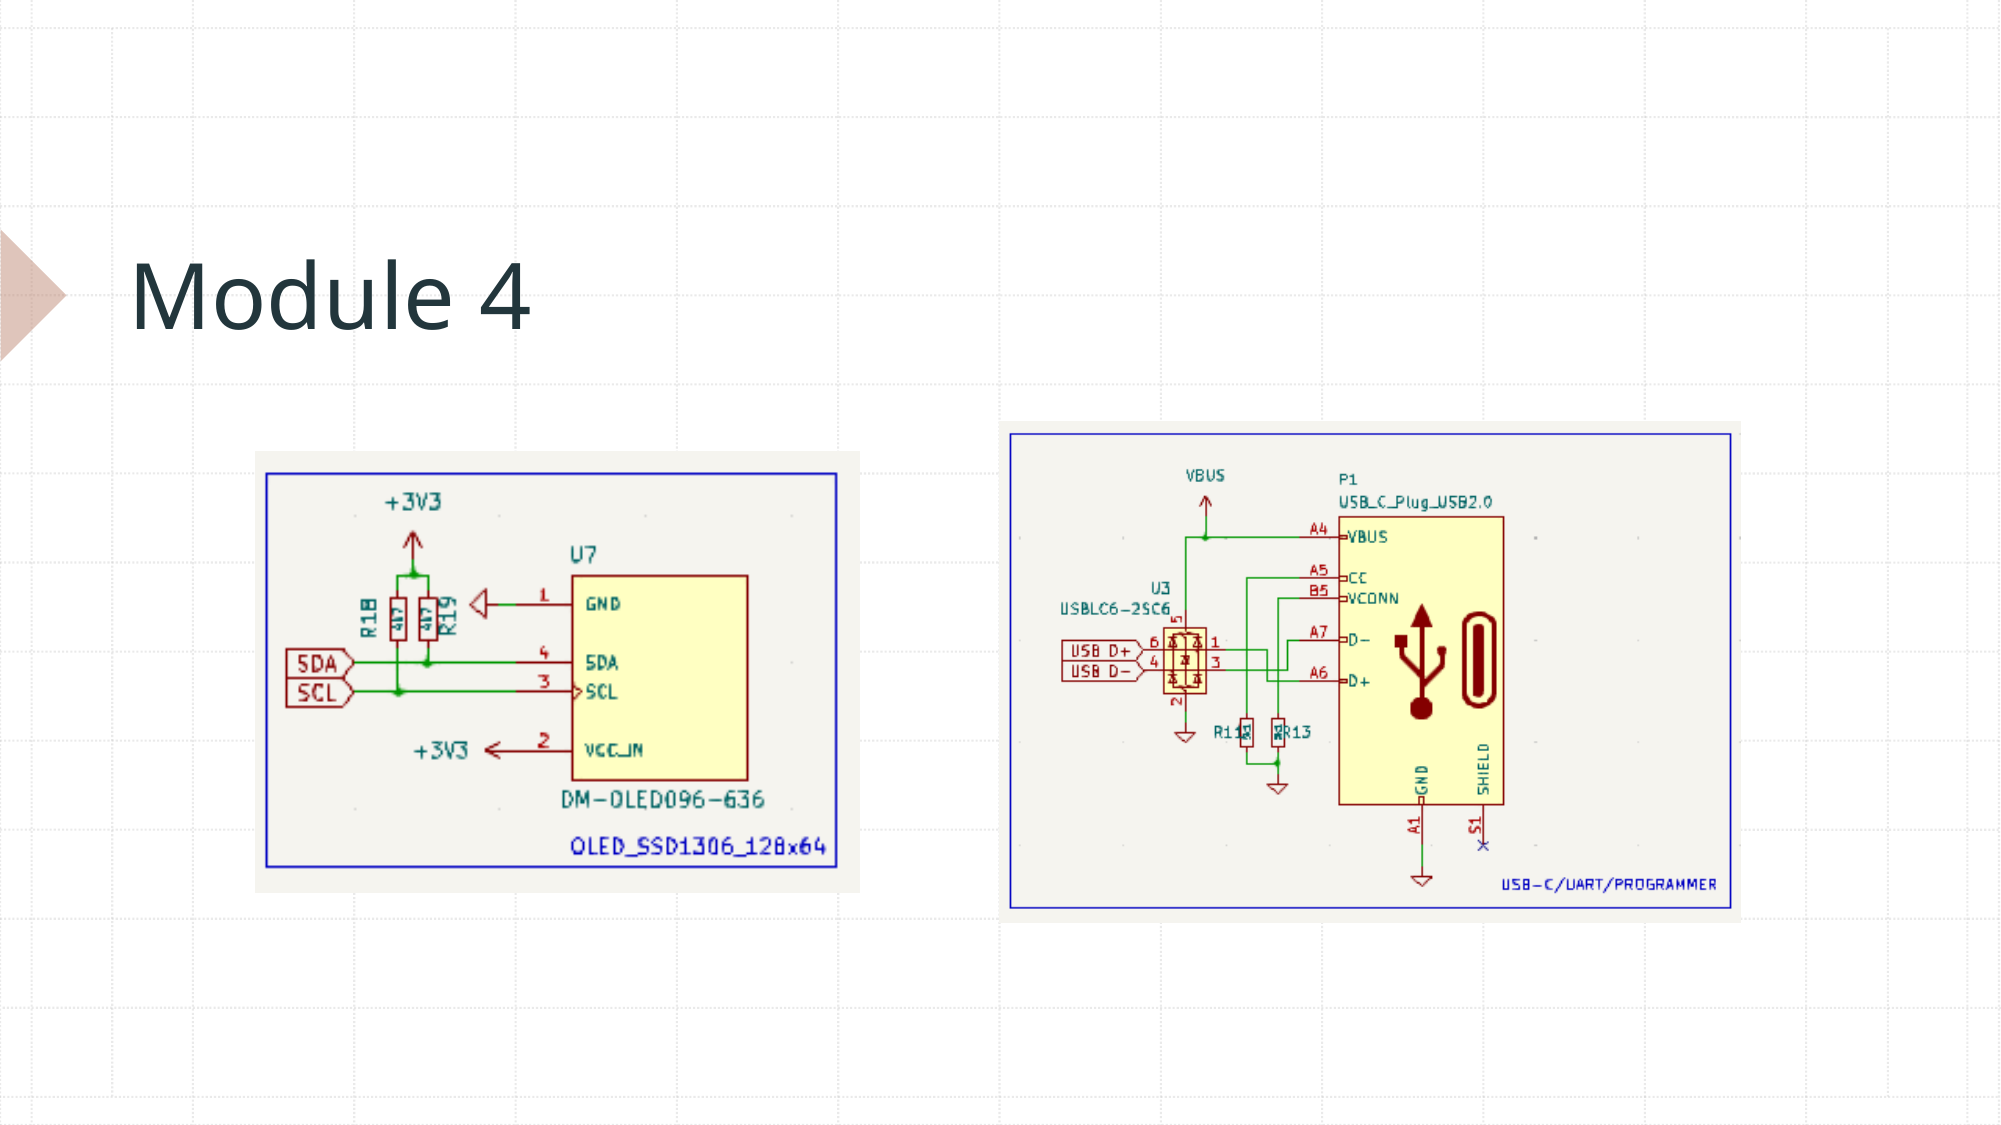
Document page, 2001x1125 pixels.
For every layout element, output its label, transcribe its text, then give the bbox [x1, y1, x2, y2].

title Module 4 [113, 119, 1808, 356]
picture [255, 451, 860, 893]
picture [999, 421, 1741, 923]
